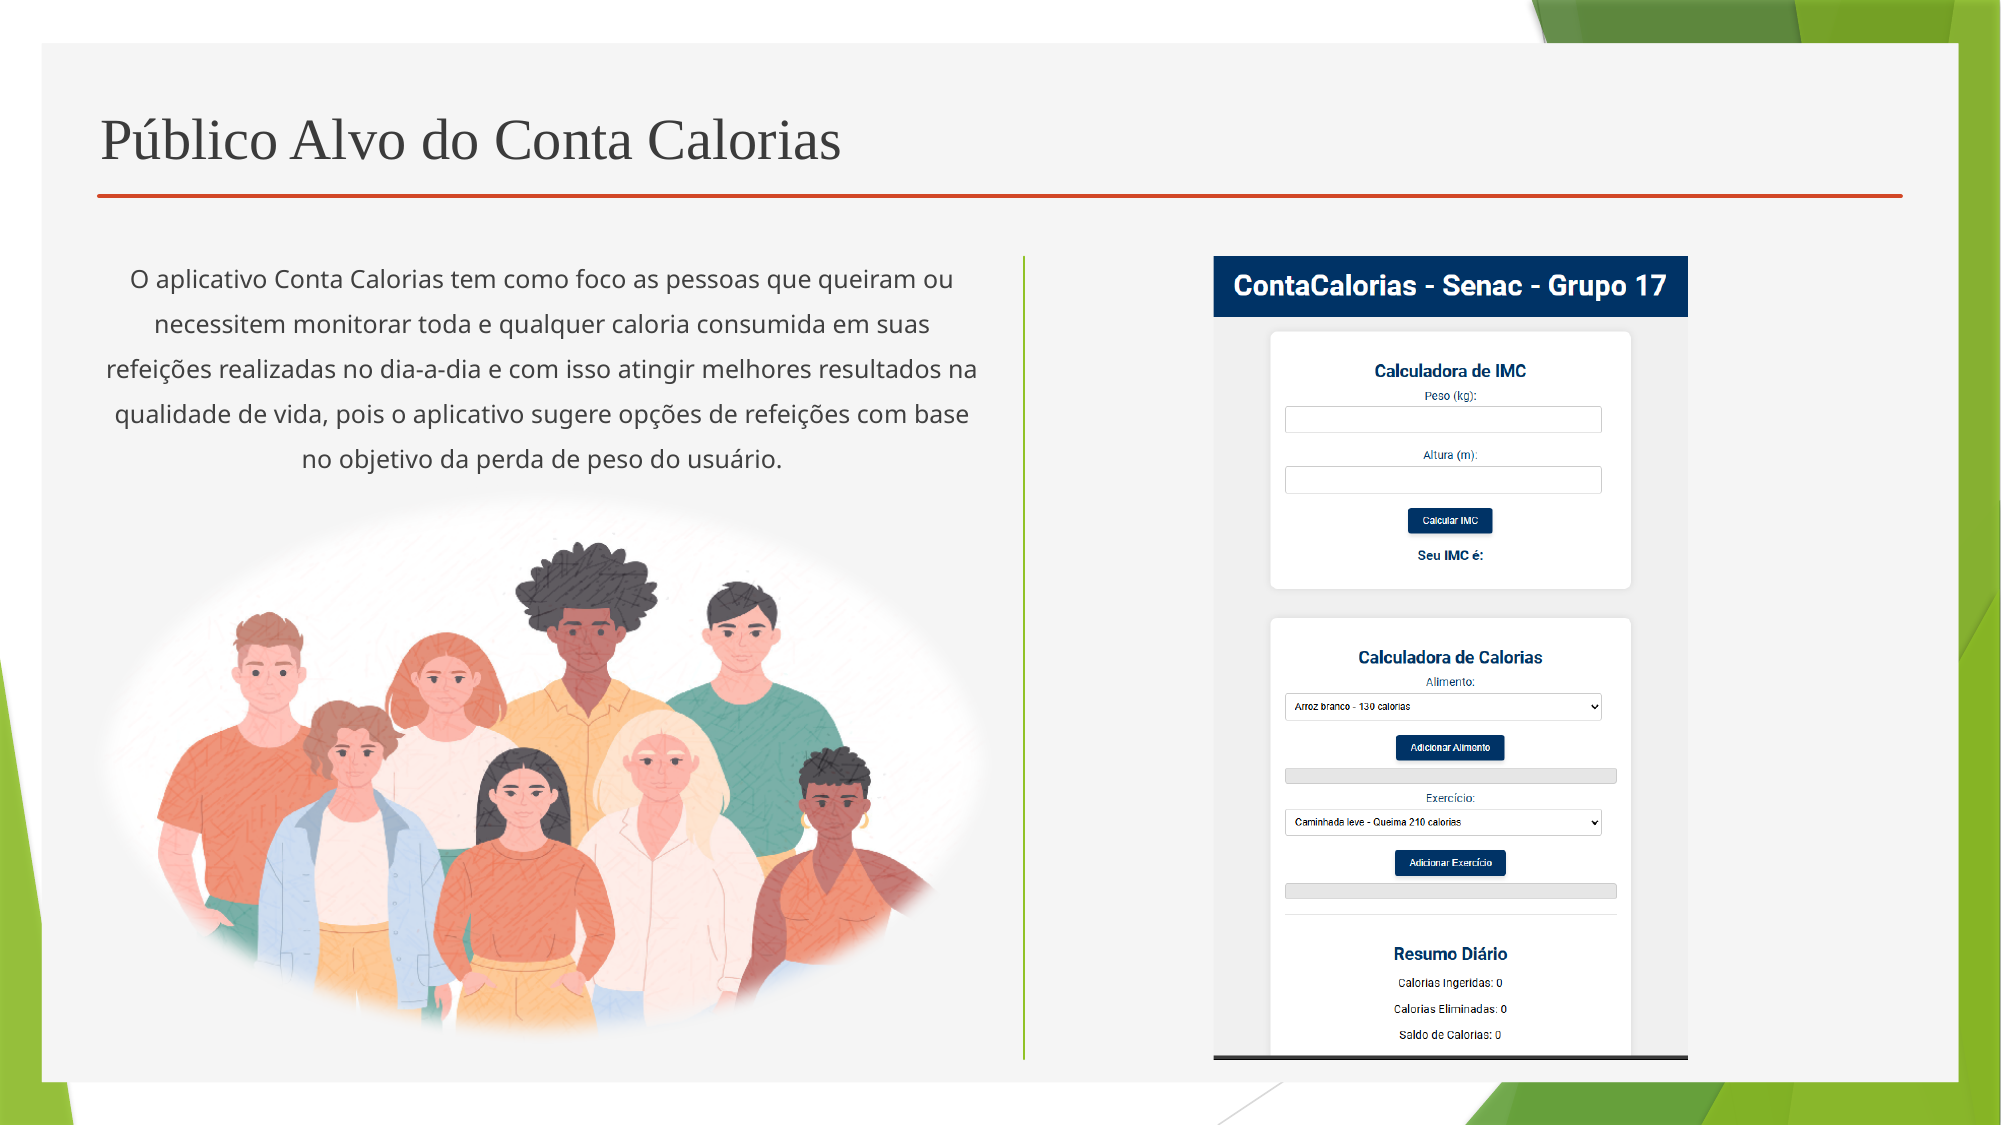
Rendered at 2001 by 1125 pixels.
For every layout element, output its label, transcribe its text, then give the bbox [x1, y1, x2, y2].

text_box O aplicativo Conta Calorias tem como foco as pessoas que queiram ou necessitem monitorar toda e qualquer caloria consumida em suas refeições realizadas no dia-a-dia e com isso atingir melhores resultados na qualidade de vida, pois o aplicativo sugere opções de refeições com base no objetivo da perda de peso do usuário. [85, 241, 1000, 482]
picture [1213, 256, 1689, 1060]
picture [84, 482, 1001, 1045]
title Público Alvo do Conta Calorias [85, 73, 1214, 179]
